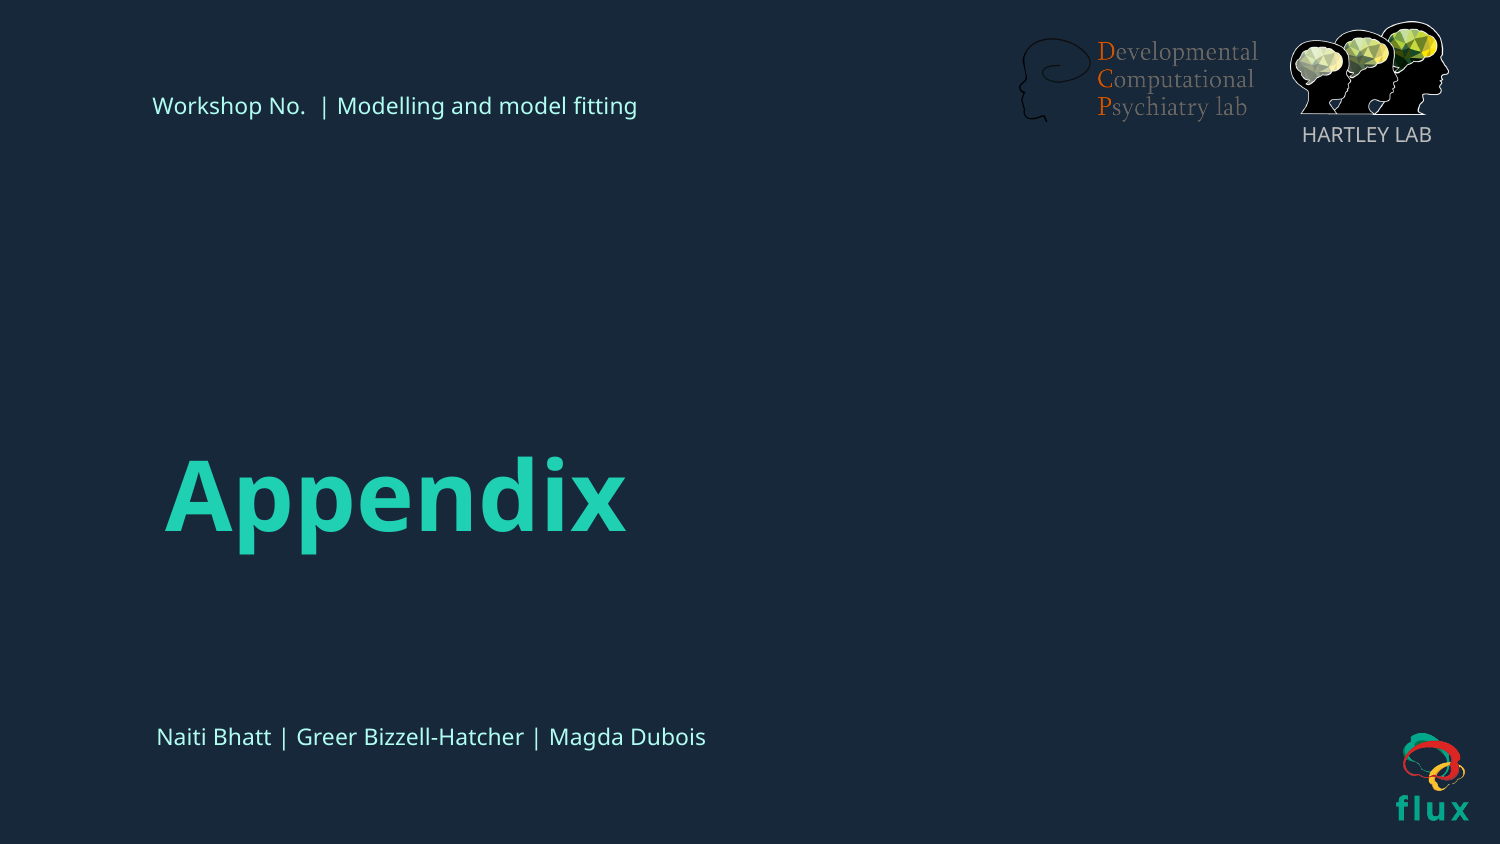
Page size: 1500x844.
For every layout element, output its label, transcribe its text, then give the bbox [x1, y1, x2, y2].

text_box Workshop No. | Modelling and model fitting [137, 78, 1118, 134]
picture [1390, 728, 1471, 823]
picture [1014, 38, 1244, 124]
text_box Naiti Bhatt | Greer Bizzell-Hatcher | Magda Dubois [141, 708, 1054, 764]
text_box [1244, 20, 1490, 156]
title Appendix [150, 231, 1449, 568]
